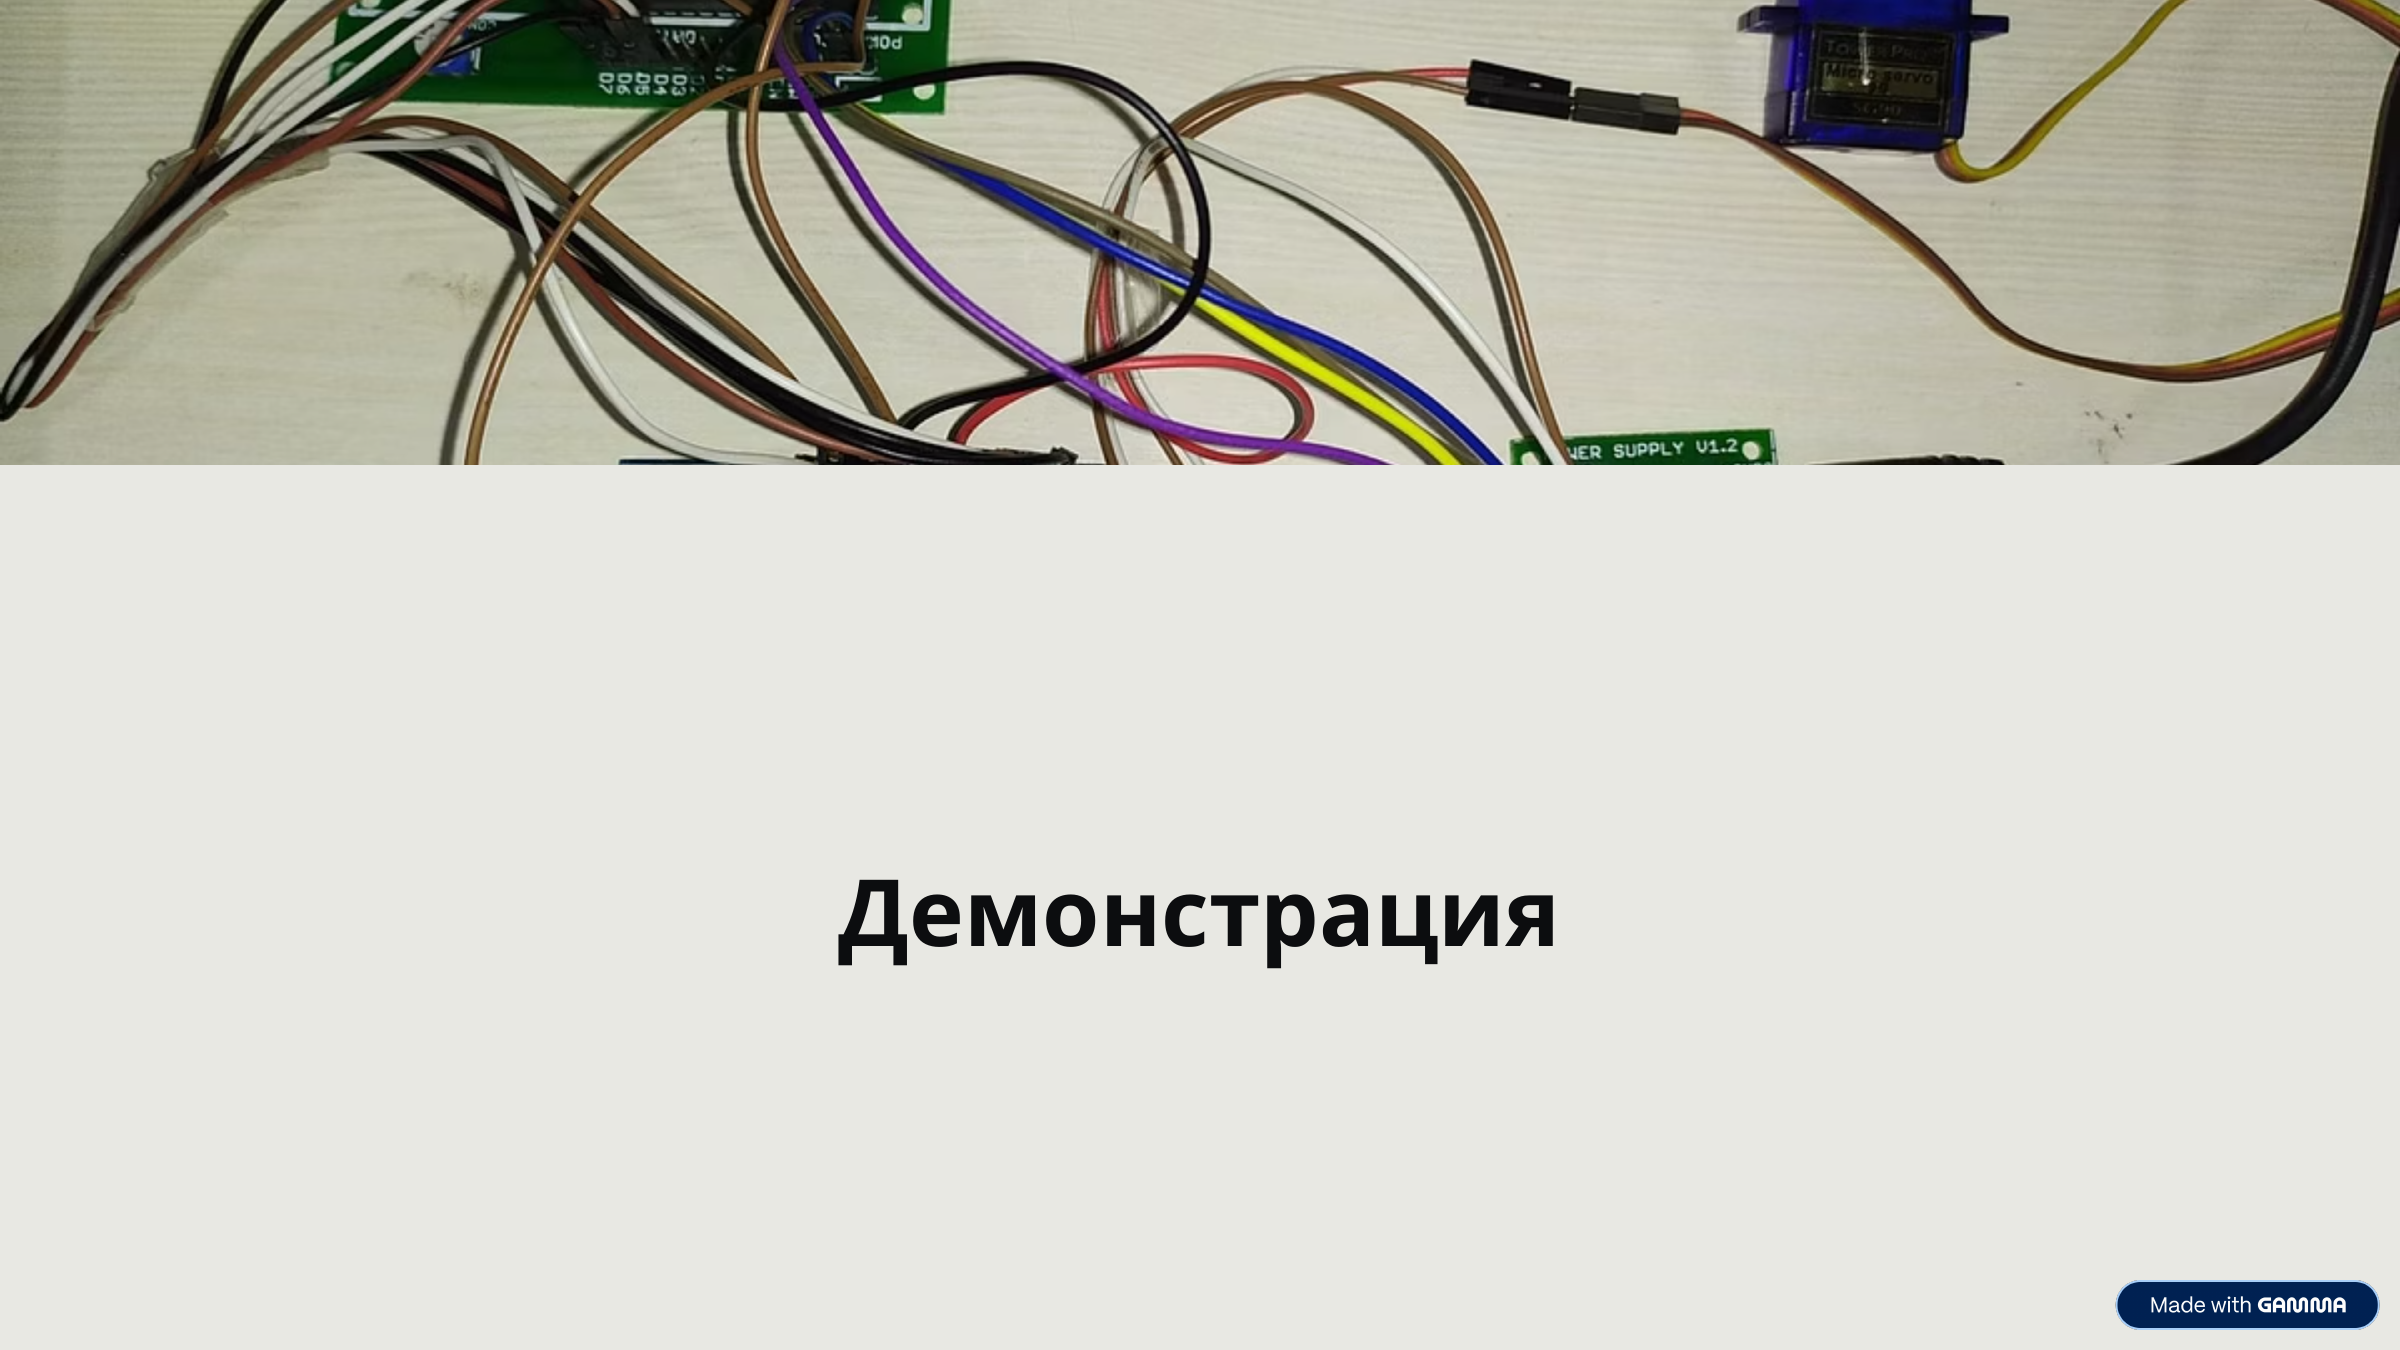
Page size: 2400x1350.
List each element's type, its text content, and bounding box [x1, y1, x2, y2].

text_box Демонстрация [734, 849, 1666, 966]
picture [0, 0, 2400, 466]
picture [2106, 1271, 2389, 1339]
